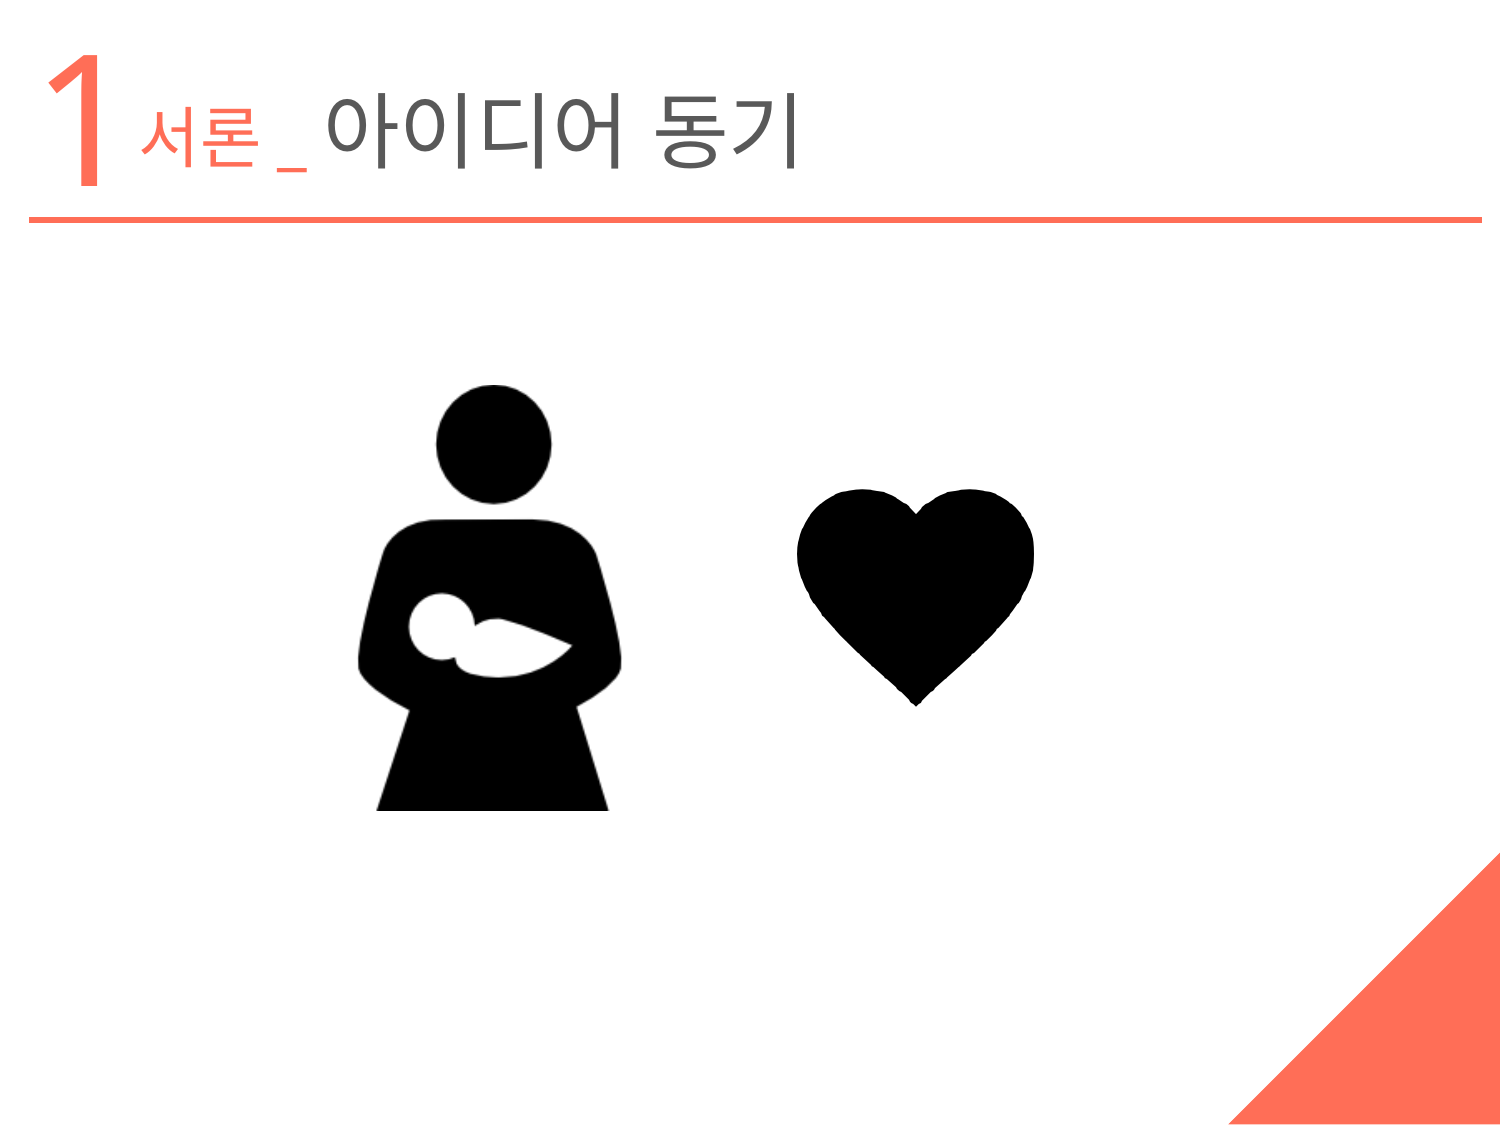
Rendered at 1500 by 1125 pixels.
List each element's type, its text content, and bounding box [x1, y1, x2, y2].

picture [277, 385, 703, 811]
text_box 1 [17, 0, 136, 231]
picture [796, 479, 1034, 717]
text_box [1226, 850, 1500, 1125]
text_box 서론_아이디어 동기 [136, 71, 845, 187]
